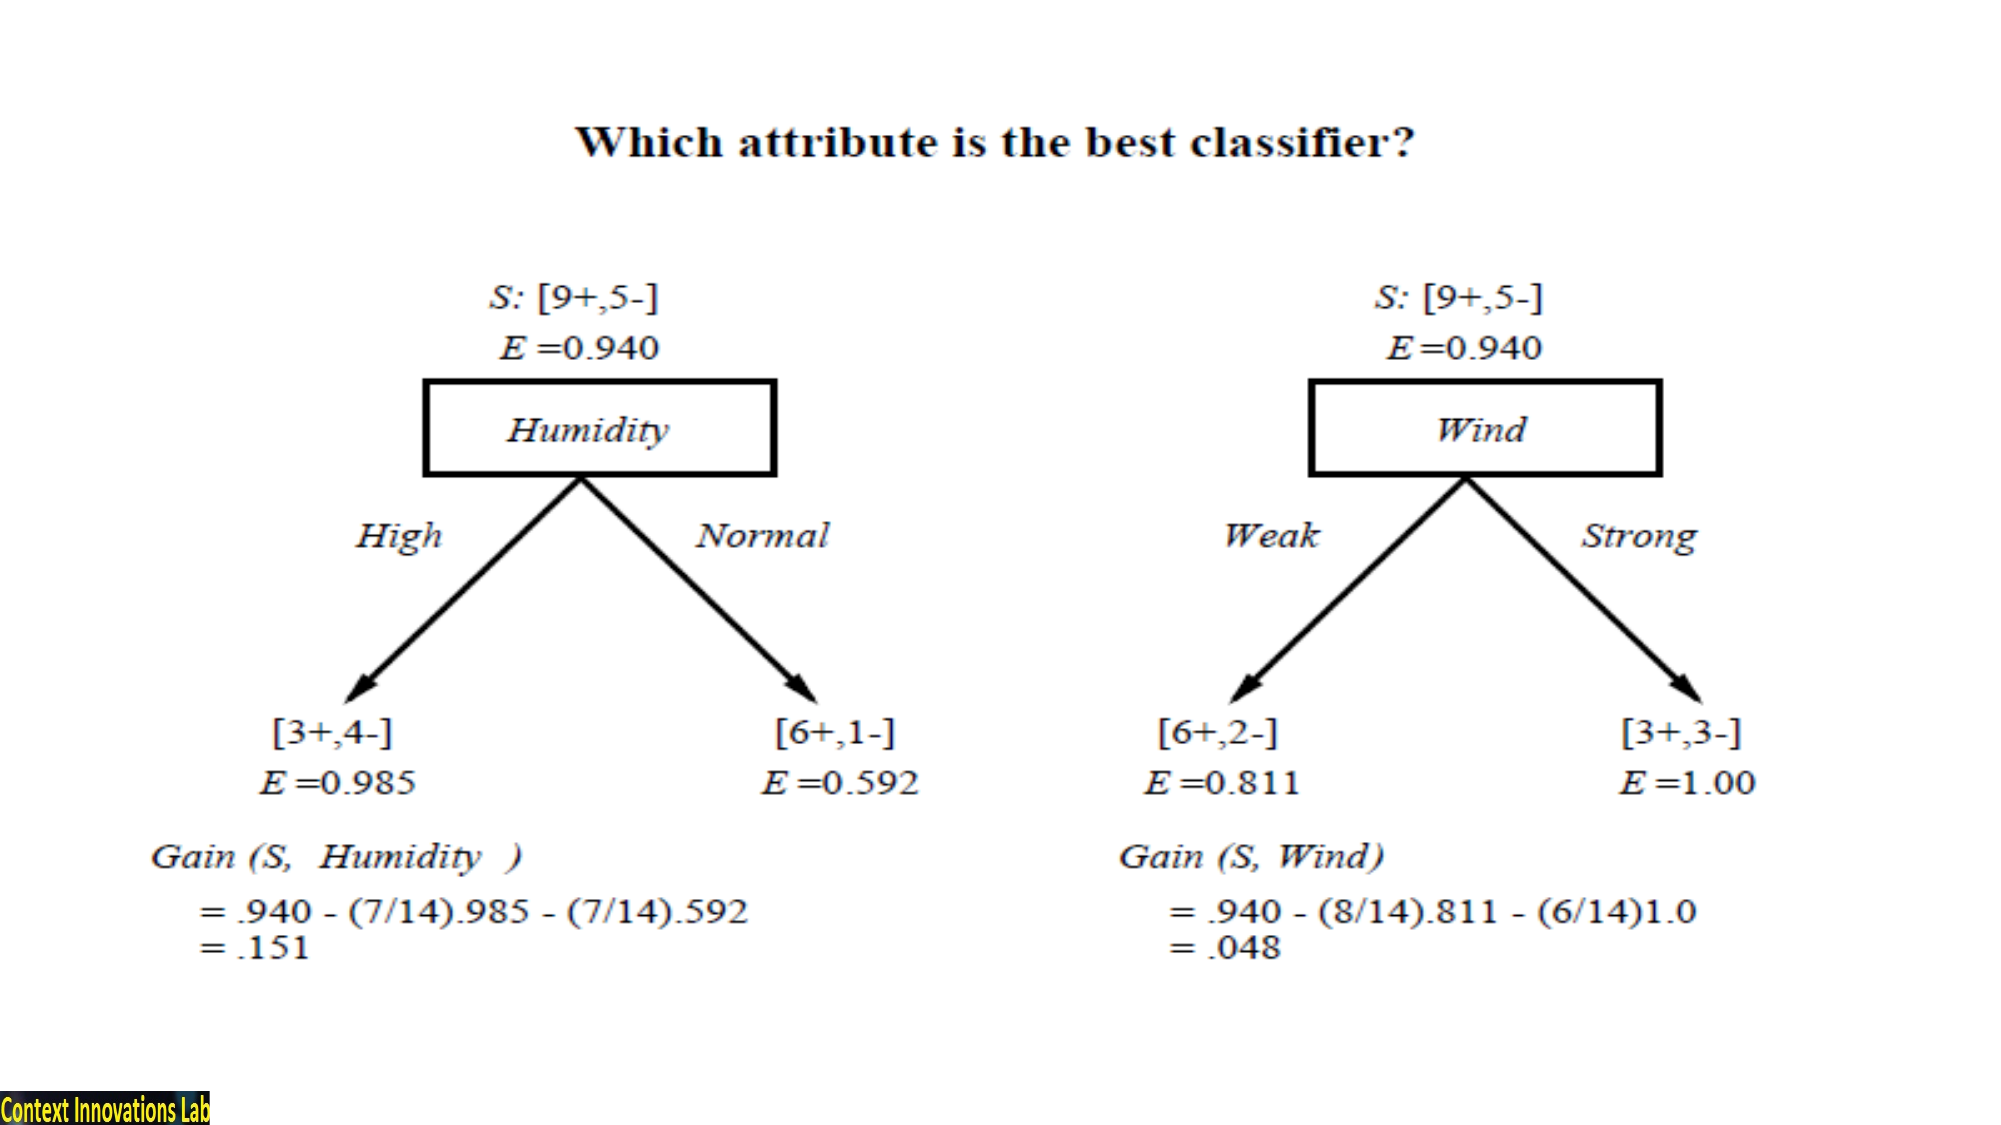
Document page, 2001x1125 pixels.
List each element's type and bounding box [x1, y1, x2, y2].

picture [128, 96, 1819, 1029]
picture [0, 1091, 210, 1125]
